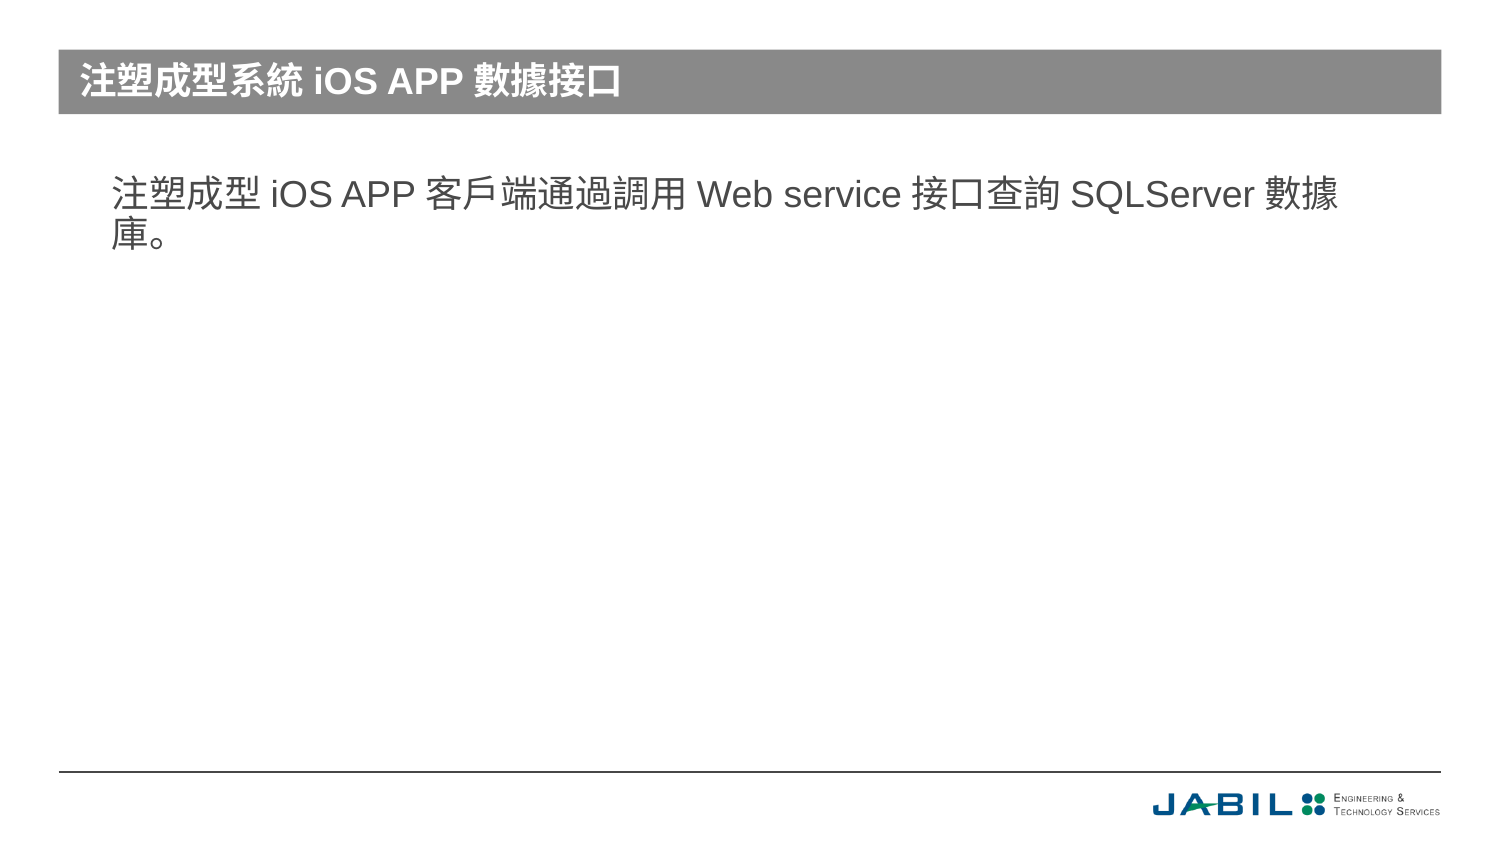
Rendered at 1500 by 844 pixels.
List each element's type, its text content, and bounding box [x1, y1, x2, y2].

title 注塑成型系統iOS APP數據接口 [58, 49, 1442, 115]
picture [1150, 791, 1442, 816]
text_box 注塑成型iOS APP客戶端通過調用Web service接口查詢SQLServer數據庫。 [96, 167, 1364, 329]
